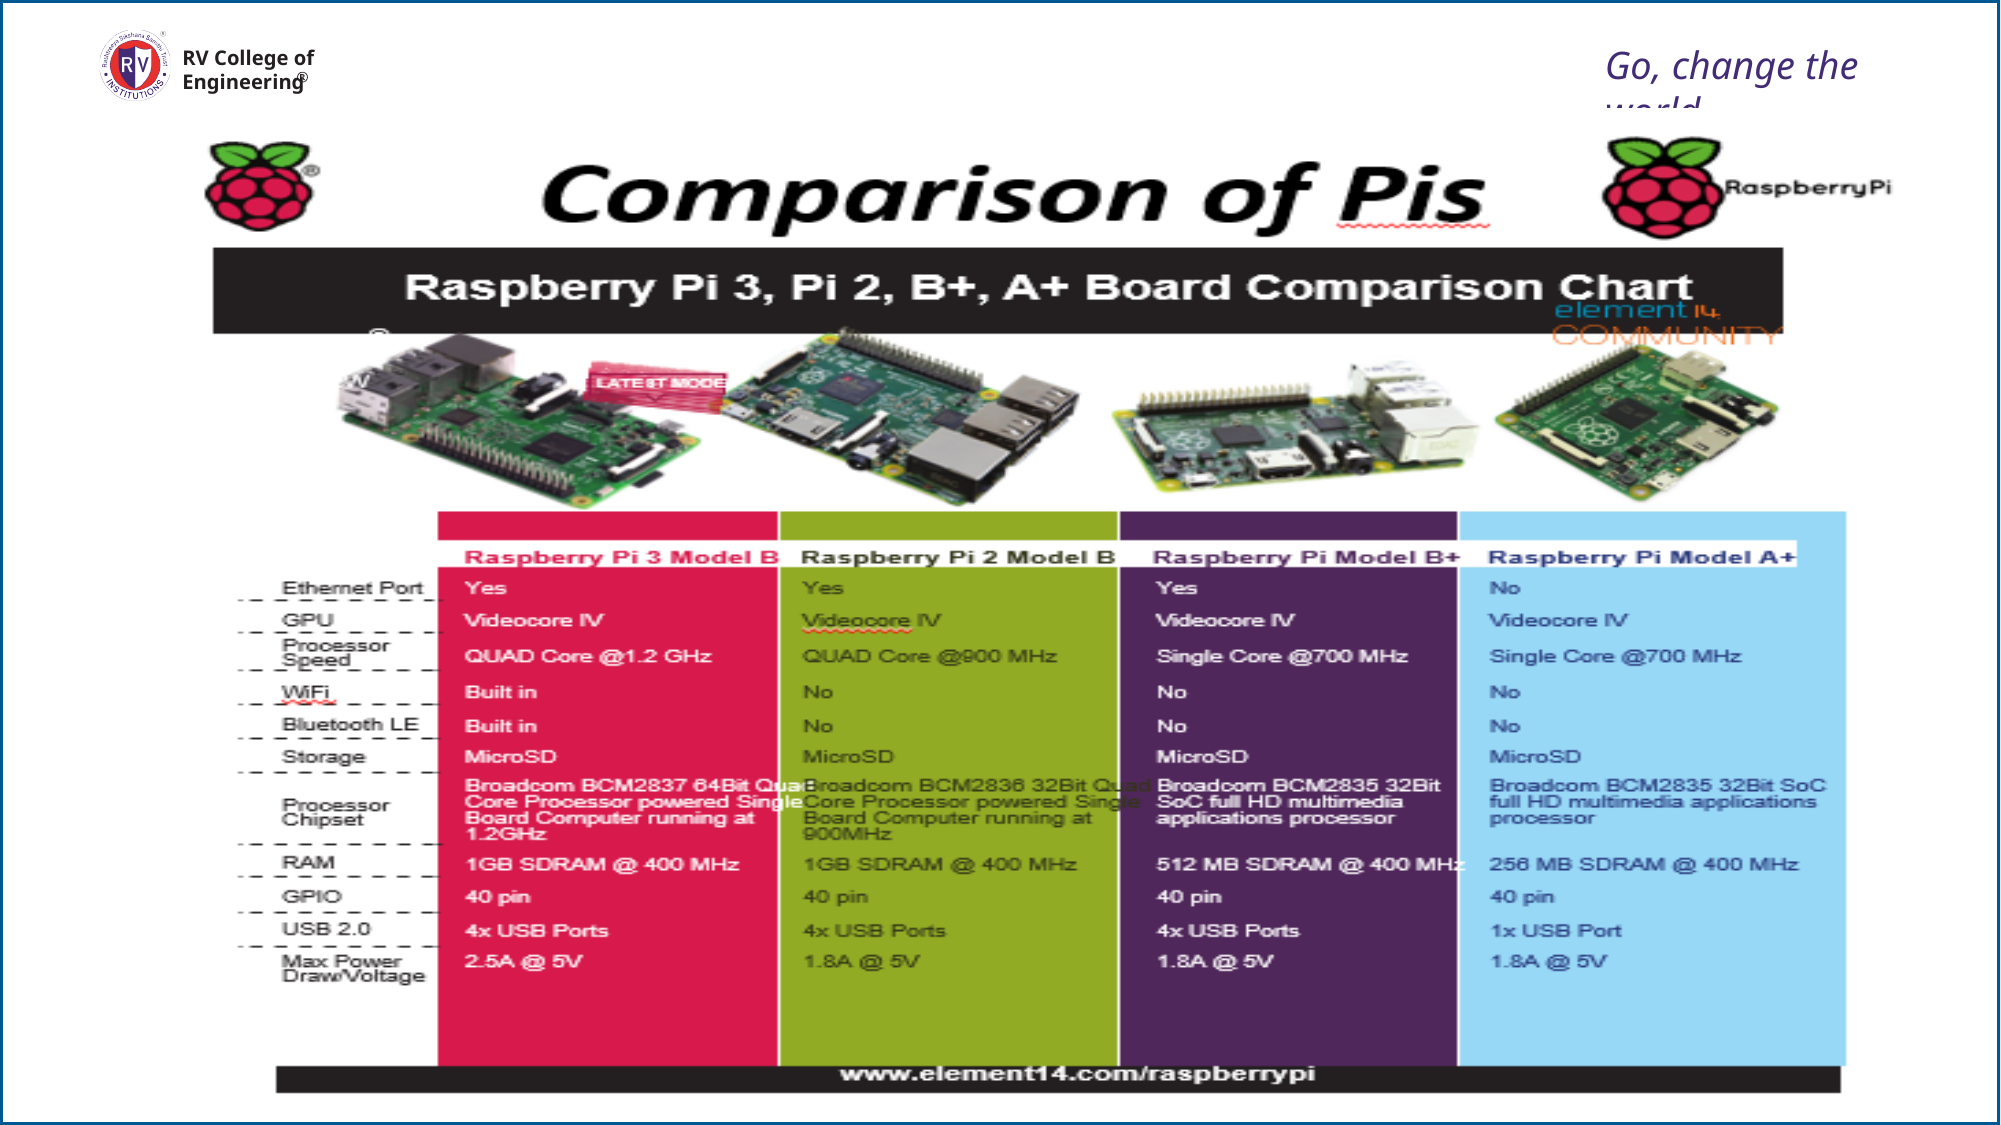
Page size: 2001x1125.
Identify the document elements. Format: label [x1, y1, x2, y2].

picture [99, 108, 1943, 1098]
picture [99, 30, 171, 101]
